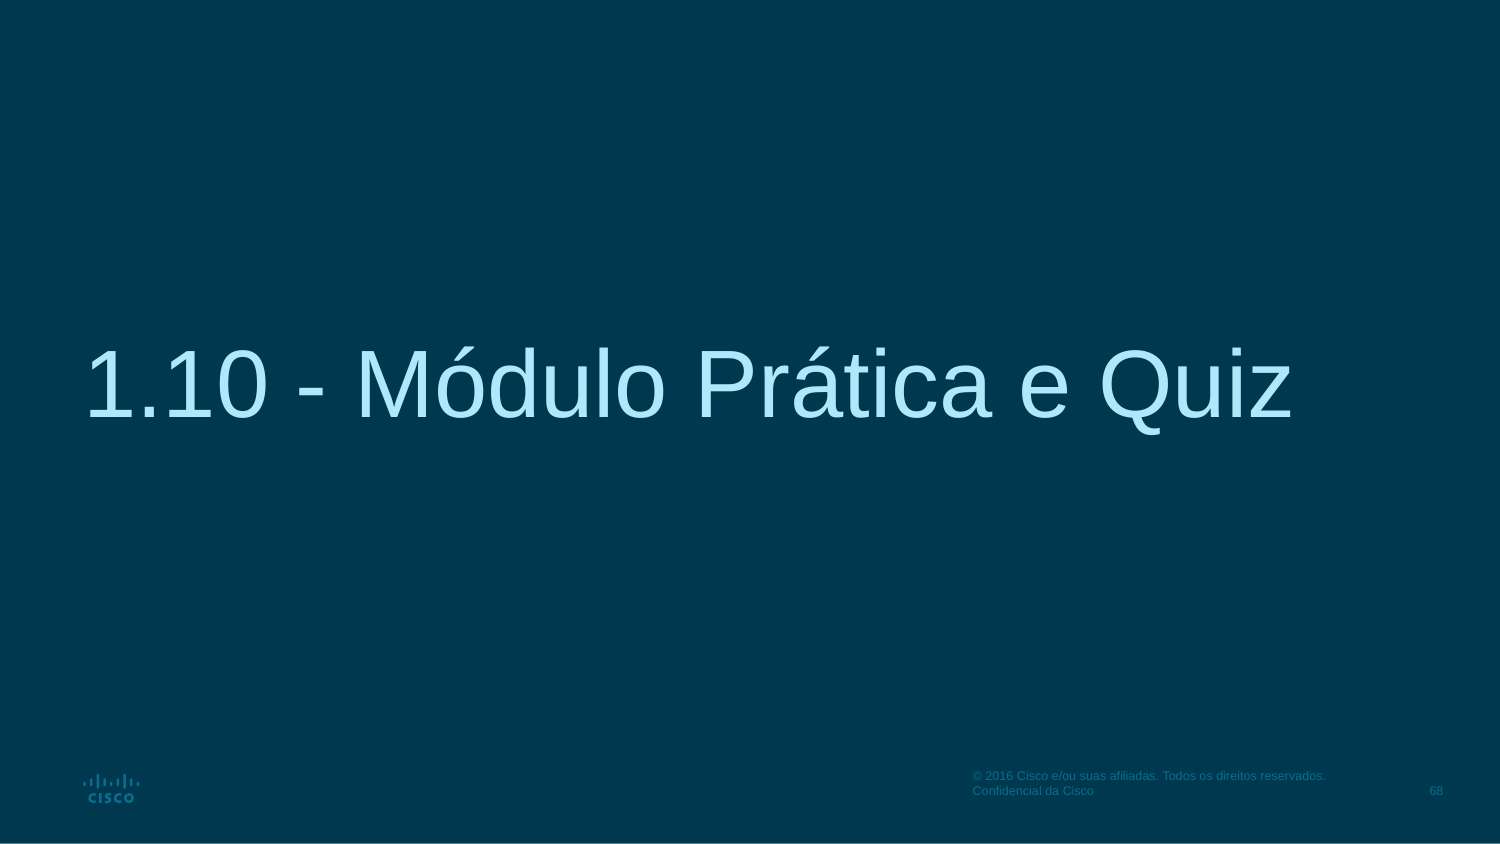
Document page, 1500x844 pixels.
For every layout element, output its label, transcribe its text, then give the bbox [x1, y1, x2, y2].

title 1.10 - Módulo Prática e Quiz [68, 150, 1315, 446]
